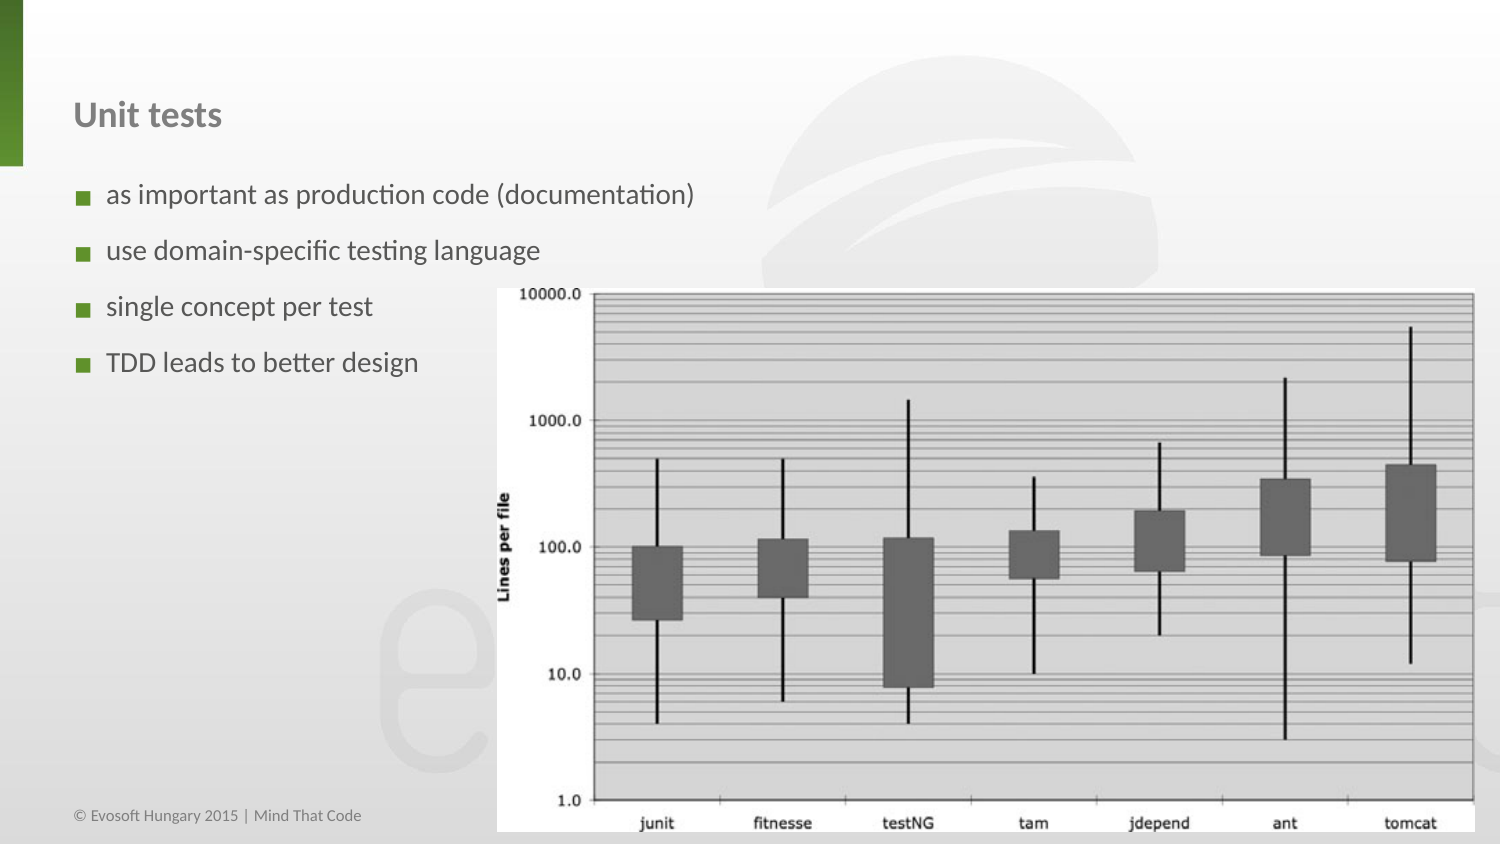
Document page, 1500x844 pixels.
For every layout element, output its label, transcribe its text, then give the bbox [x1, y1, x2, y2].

list as important as production code (documentation) use domain-specific testing language single concept per test TDD leads to better design [73, 168, 1427, 786]
list Unit tests [73, 83, 1427, 129]
picture [0, 0, 1500, 844]
